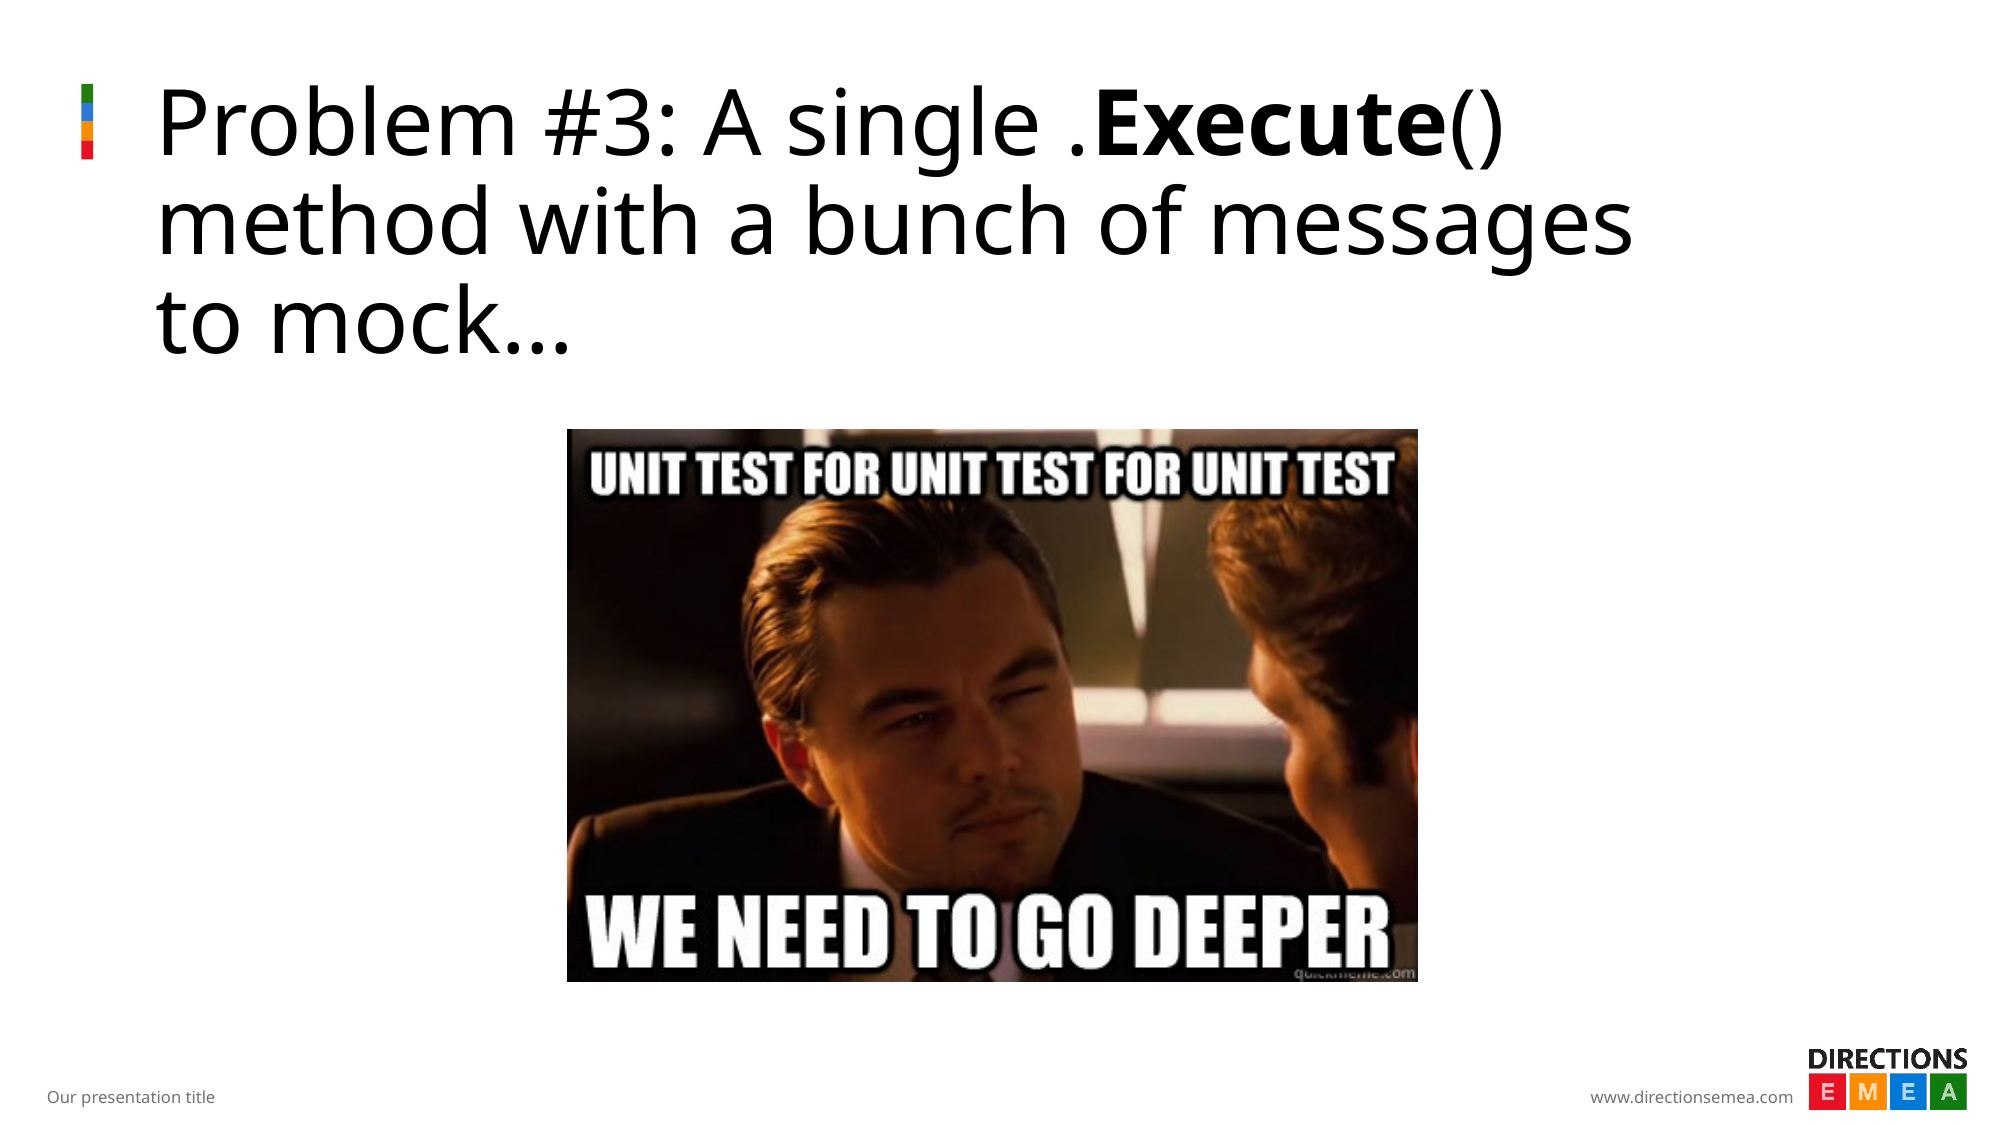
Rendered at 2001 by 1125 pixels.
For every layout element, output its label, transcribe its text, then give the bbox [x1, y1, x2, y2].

picture [1809, 1048, 1967, 1110]
title Problem #3: A single .Execute() method with a bunch of messages to mock… [140, 69, 1748, 179]
picture [567, 429, 1418, 982]
